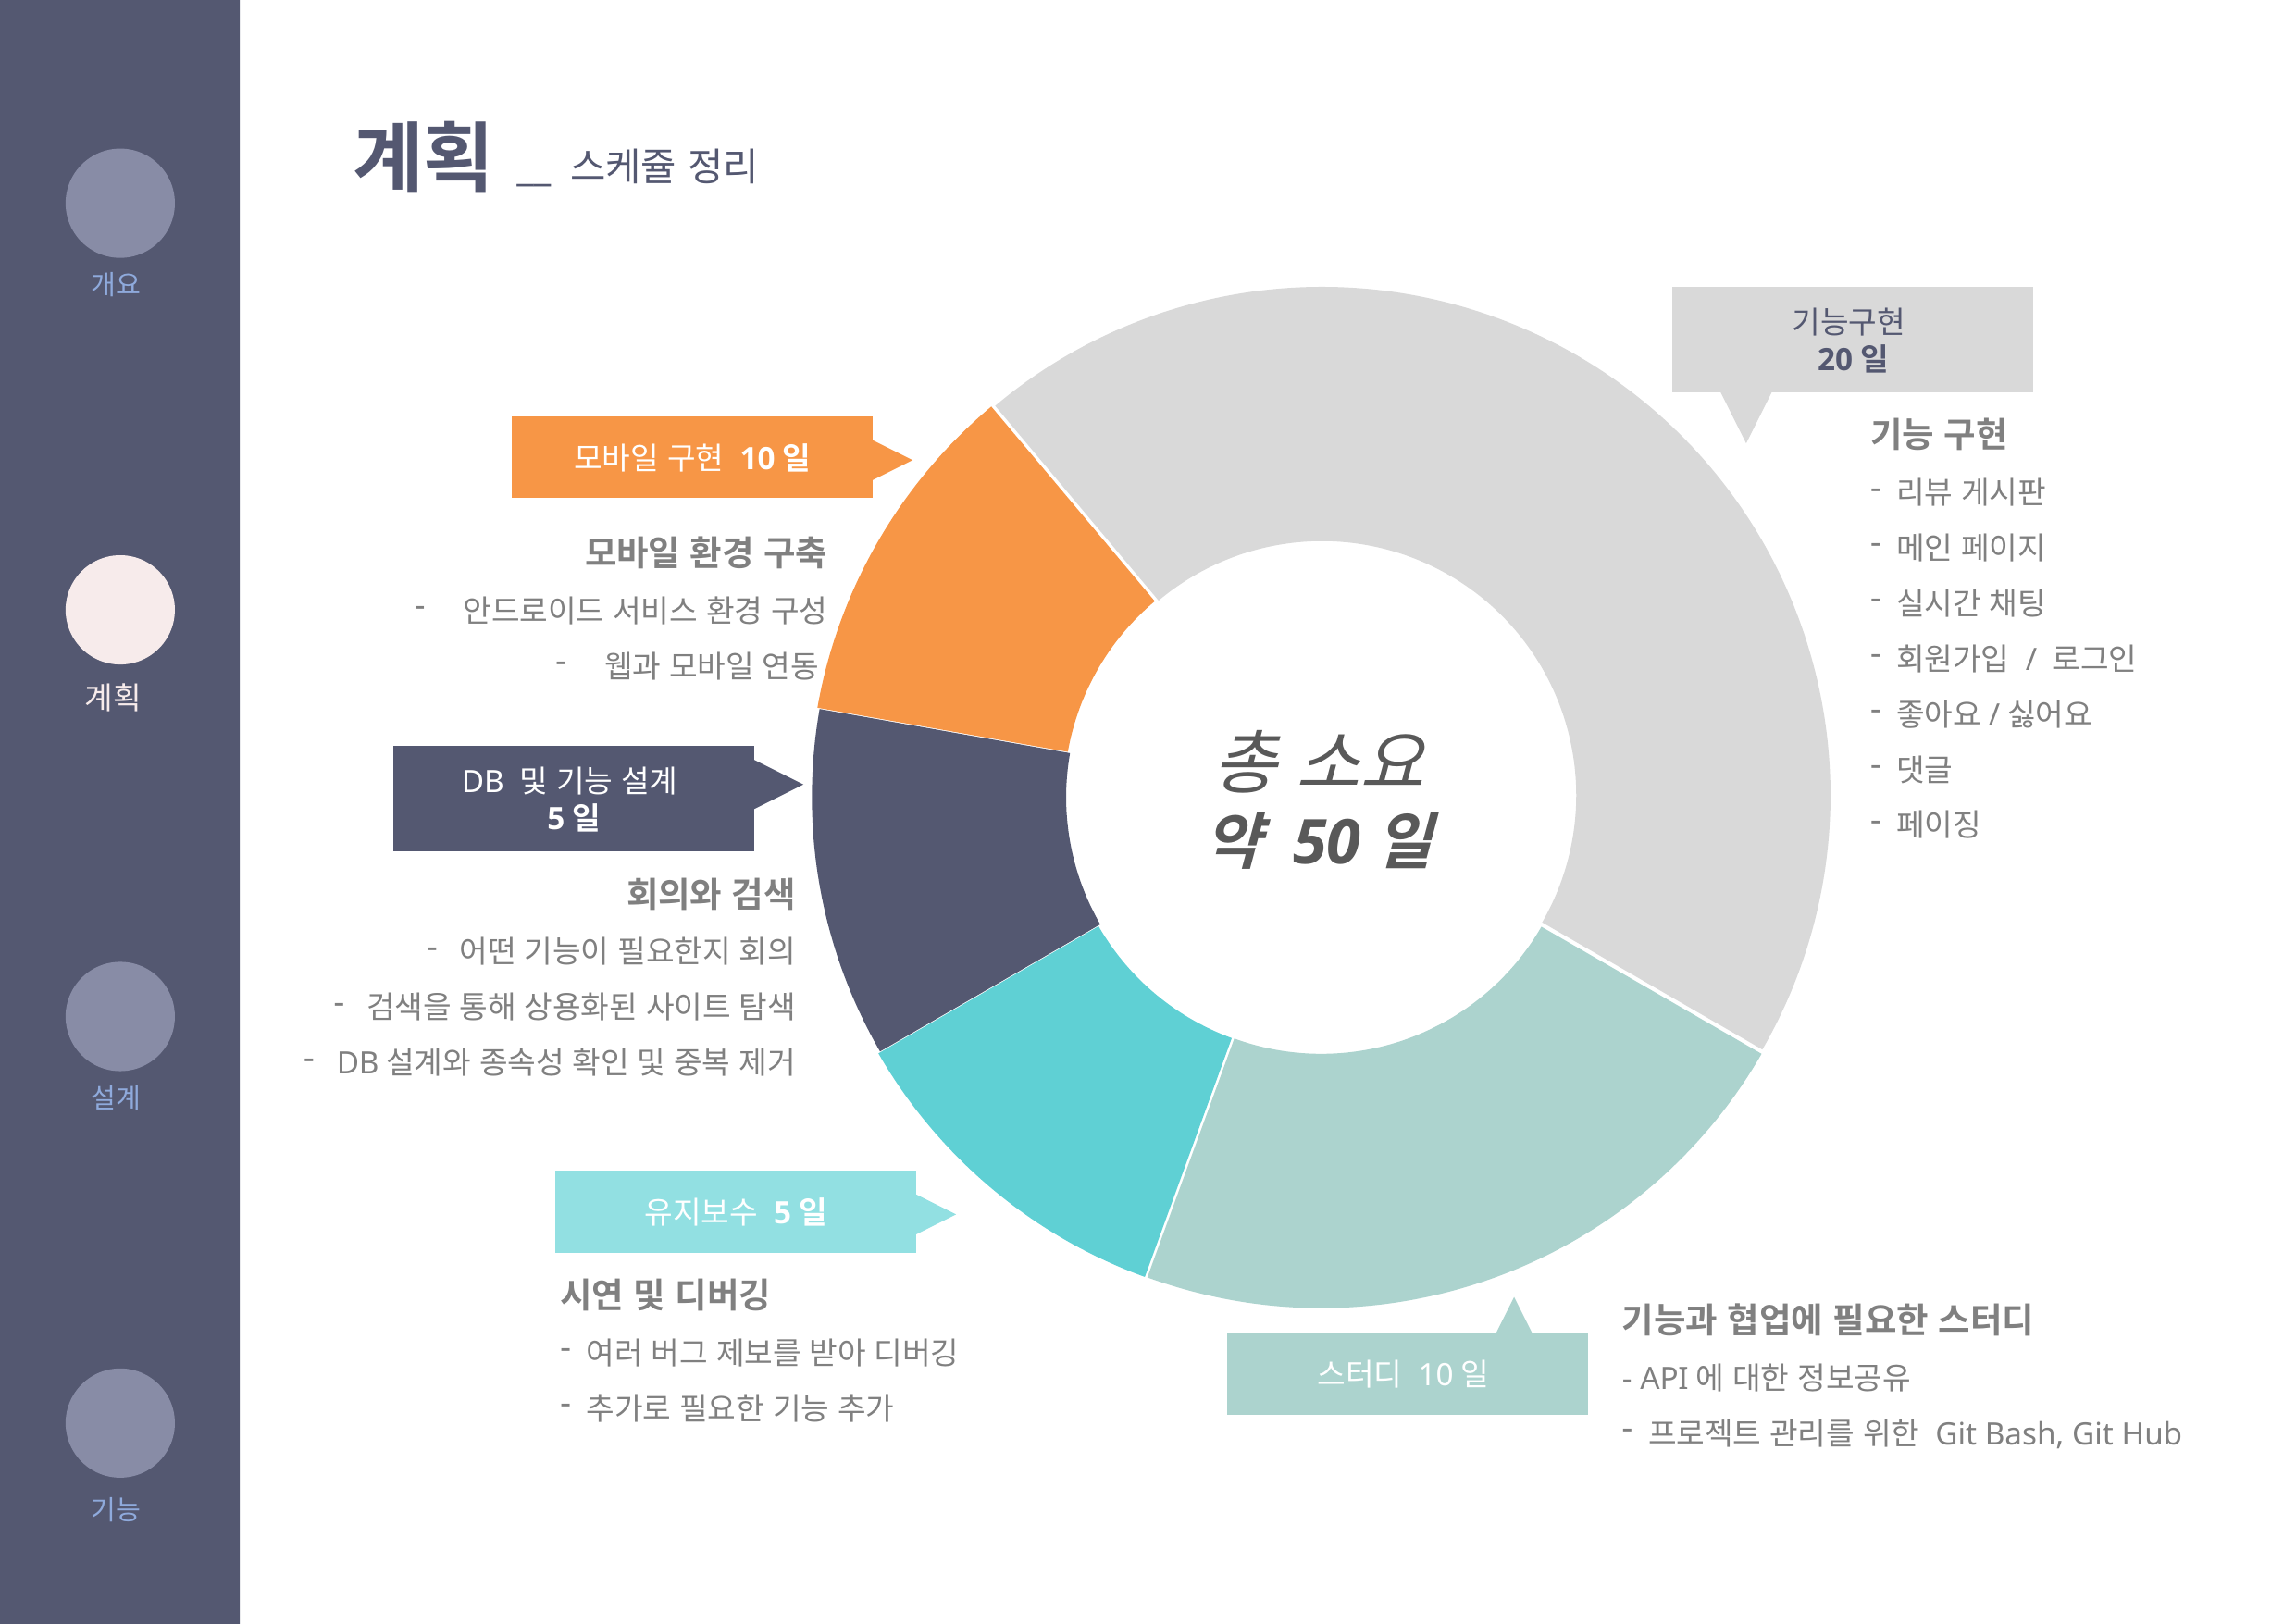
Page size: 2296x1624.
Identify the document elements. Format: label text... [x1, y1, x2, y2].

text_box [65, 554, 176, 724]
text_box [262, 265, 2296, 1460]
text_box [65, 148, 175, 258]
text_box 기능 [77, 1486, 165, 1532]
text_box [65, 1368, 175, 1478]
text_box [0, 0, 241, 1624]
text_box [338, 56, 837, 197]
text_box 설계 [77, 1073, 165, 1121]
text_box 개요 [77, 260, 165, 307]
text_box [65, 961, 175, 1072]
